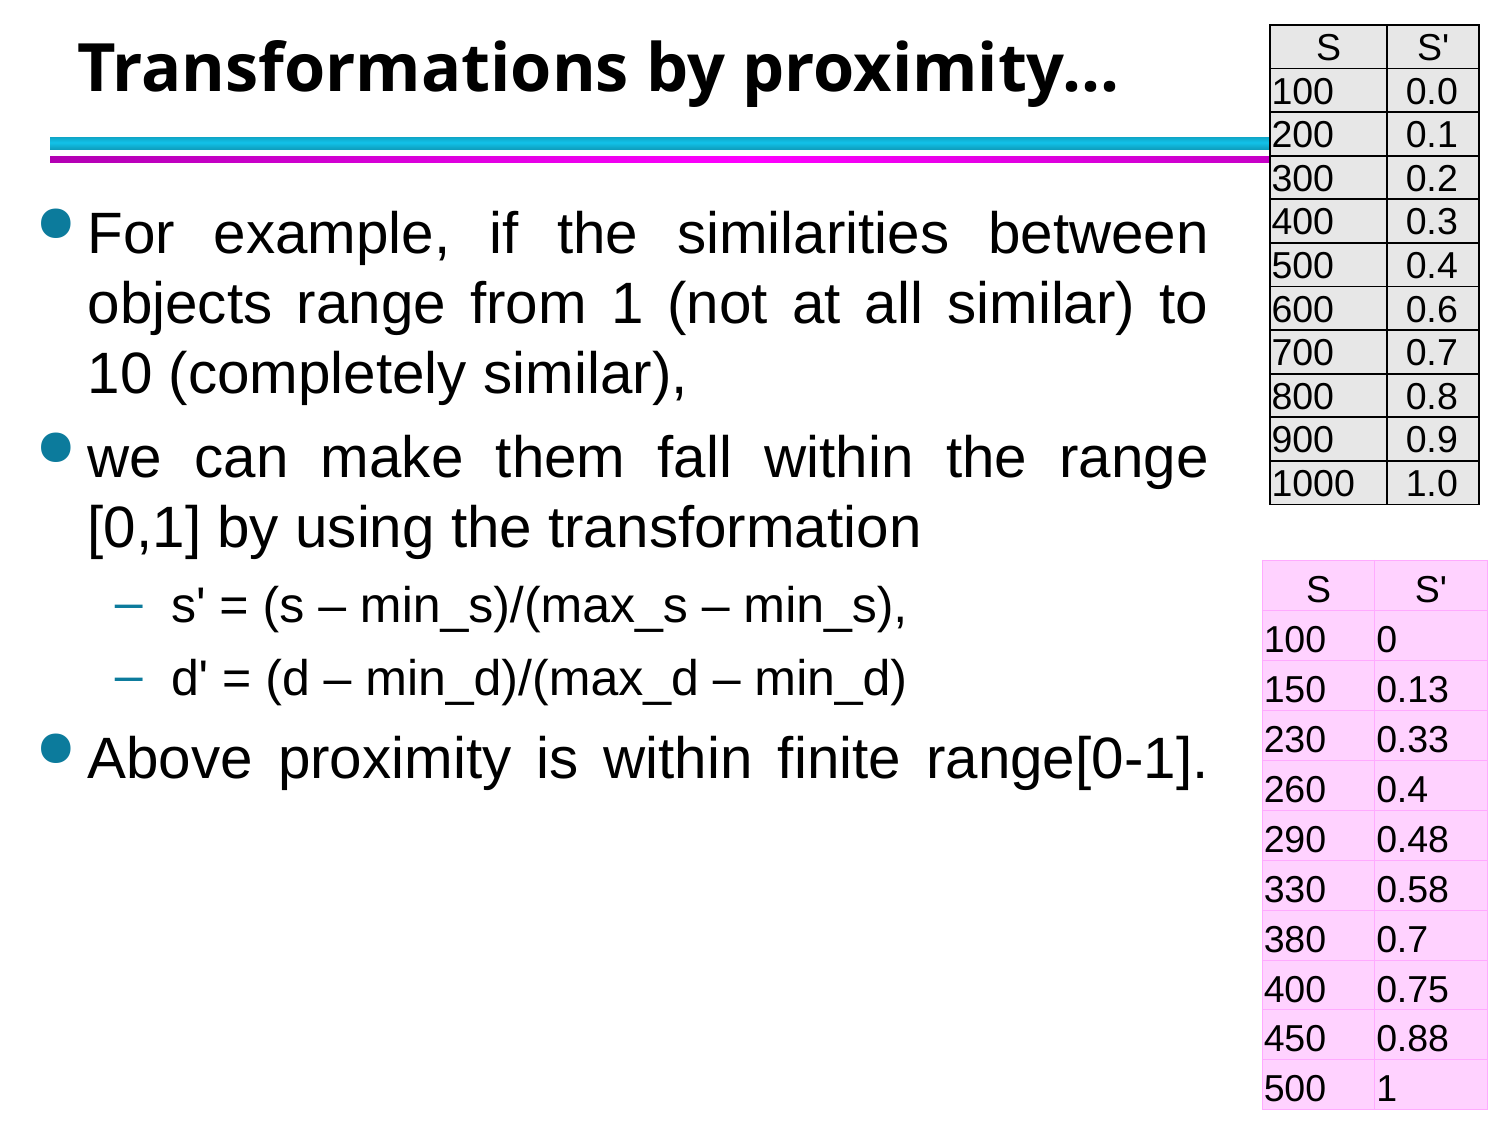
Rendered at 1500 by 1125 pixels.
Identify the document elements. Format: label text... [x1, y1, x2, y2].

table_cell 0.75 [1375, 961, 1487, 1009]
table_cell 0.13 [1375, 661, 1487, 710]
table_cell 0.58 [1375, 861, 1487, 910]
table_cell 1.0 [1388, 462, 1478, 504]
table_cell 0.6 [1388, 287, 1478, 329]
table_cell 400 [1263, 961, 1374, 1009]
table_cell 100 [1263, 611, 1374, 660]
table_cell 800 [1271, 375, 1386, 416]
table_cell 450 [1263, 1010, 1374, 1059]
table_cell 0.1 [1388, 113, 1478, 155]
table_cell 0.0 [1388, 69, 1478, 111]
table_cell 0.88 [1375, 1010, 1487, 1059]
table_cell 0.2 [1388, 157, 1478, 198]
table_cell 0.9 [1388, 418, 1478, 460]
table_cell 260 [1263, 761, 1374, 810]
table_cell 300 [1271, 157, 1386, 198]
table_cell 290 [1263, 811, 1374, 860]
table_cell 0.4 [1388, 244, 1478, 286]
table_cell 400 [1271, 200, 1386, 242]
table_header S' [1388, 26, 1478, 68]
table_cell 0.8 [1388, 375, 1478, 416]
table_cell 500 [1271, 244, 1386, 286]
table_cell 200 [1271, 113, 1386, 155]
table_cell 1 [1375, 1060, 1487, 1109]
table_cell 0.7 [1375, 911, 1487, 960]
table_cell 0.33 [1375, 711, 1487, 760]
table_cell 100 [1271, 69, 1386, 111]
table_cell 0.3 [1388, 200, 1478, 242]
table_cell 230 [1263, 711, 1374, 760]
table_cell 500 [1263, 1060, 1374, 1109]
title Transformations by proximity… [62, 24, 1269, 113]
table_cell 150 [1263, 661, 1374, 710]
table_cell 0.4 [1375, 761, 1487, 810]
table_header S [1271, 26, 1386, 68]
table_cell 380 [1263, 911, 1374, 960]
table_cell 0 [1375, 611, 1487, 660]
table_cell 1000 [1271, 462, 1386, 504]
table_cell 700 [1271, 331, 1386, 373]
table_header S [1263, 561, 1374, 610]
list For example, if the similarities between objects range from 1 (not at all similar) to 10 (completely similar), we can make them fall within the range [0,1] by using the transformation s' = (s – min_s)/(max_s – min_s), d' = (d – min_d)/(max_d – min_d) Above proximity is within finite range[0-1]. [24, 187, 1225, 1038]
table_cell 900 [1271, 418, 1386, 460]
table_cell 0.7 [1388, 331, 1478, 373]
table_header S' [1375, 561, 1487, 610]
table_cell 0.48 [1375, 811, 1487, 860]
table_cell 330 [1263, 861, 1374, 910]
table_cell 600 [1271, 287, 1386, 329]
